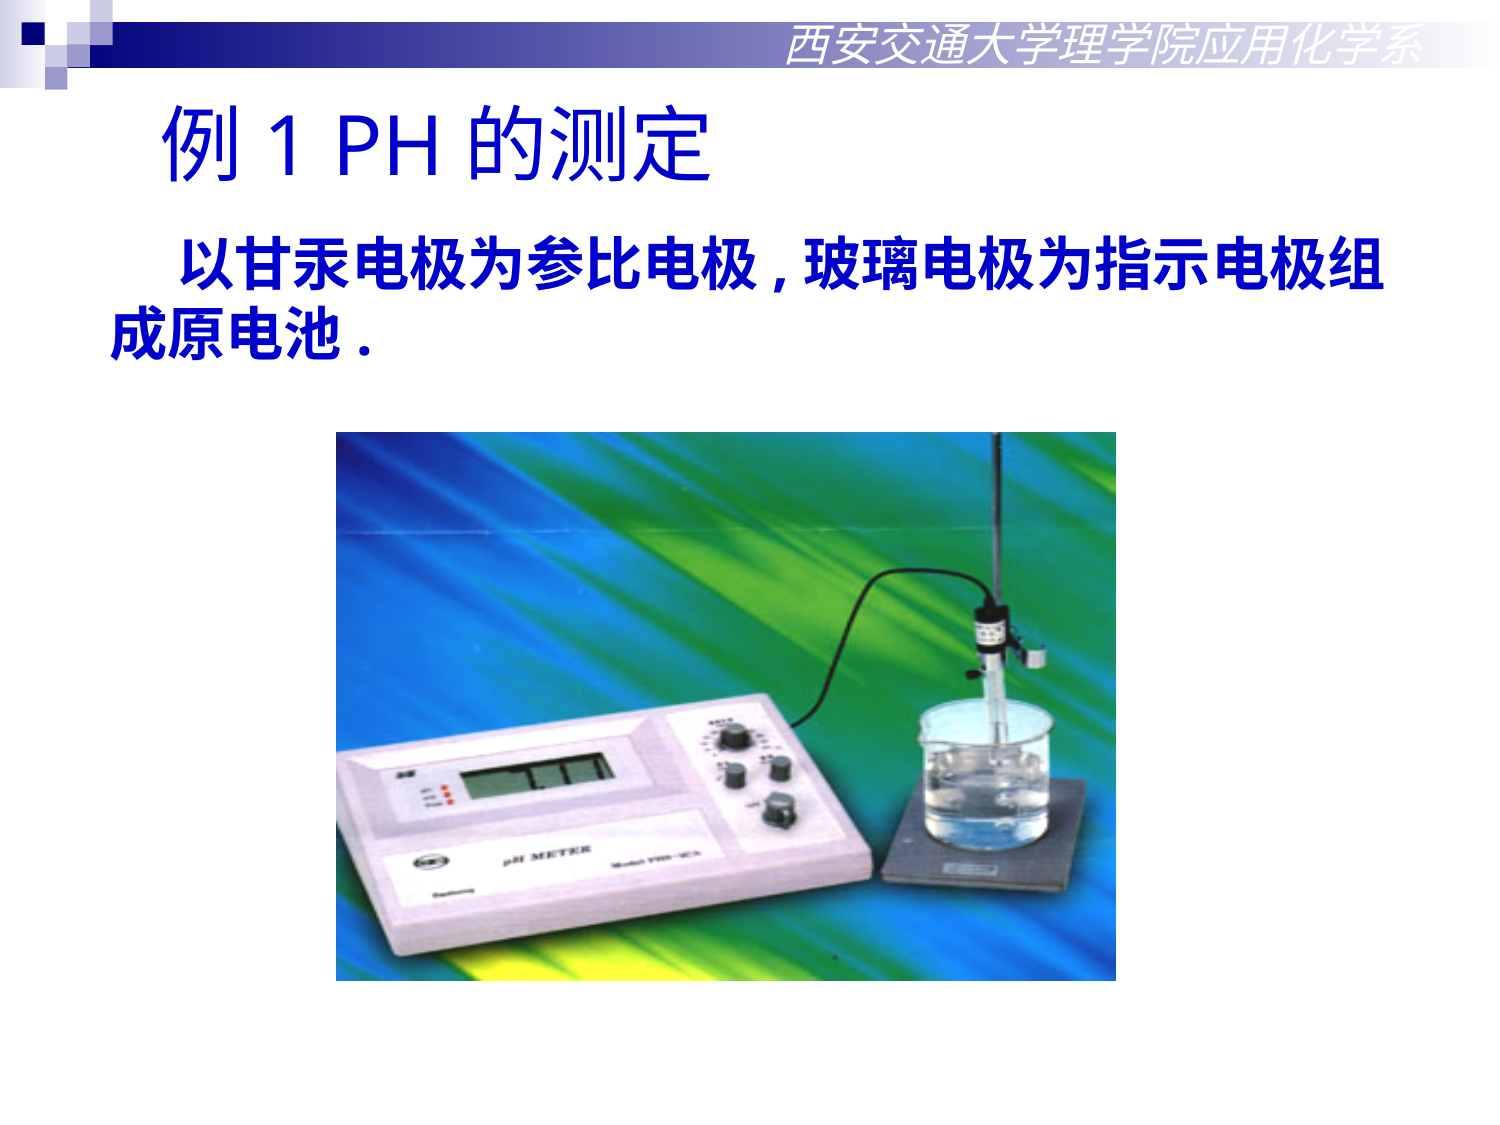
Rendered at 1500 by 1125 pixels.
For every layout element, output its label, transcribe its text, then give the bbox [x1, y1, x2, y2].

title 例1 PH的测定 [123, 77, 751, 207]
text_box 西安交通大学理学院应用化学系 [767, 8, 1500, 78]
list 以甘汞电极为参比电极,玻璃电极为指示电极组成原电池. [94, 219, 1442, 896]
picture [336, 432, 1116, 981]
